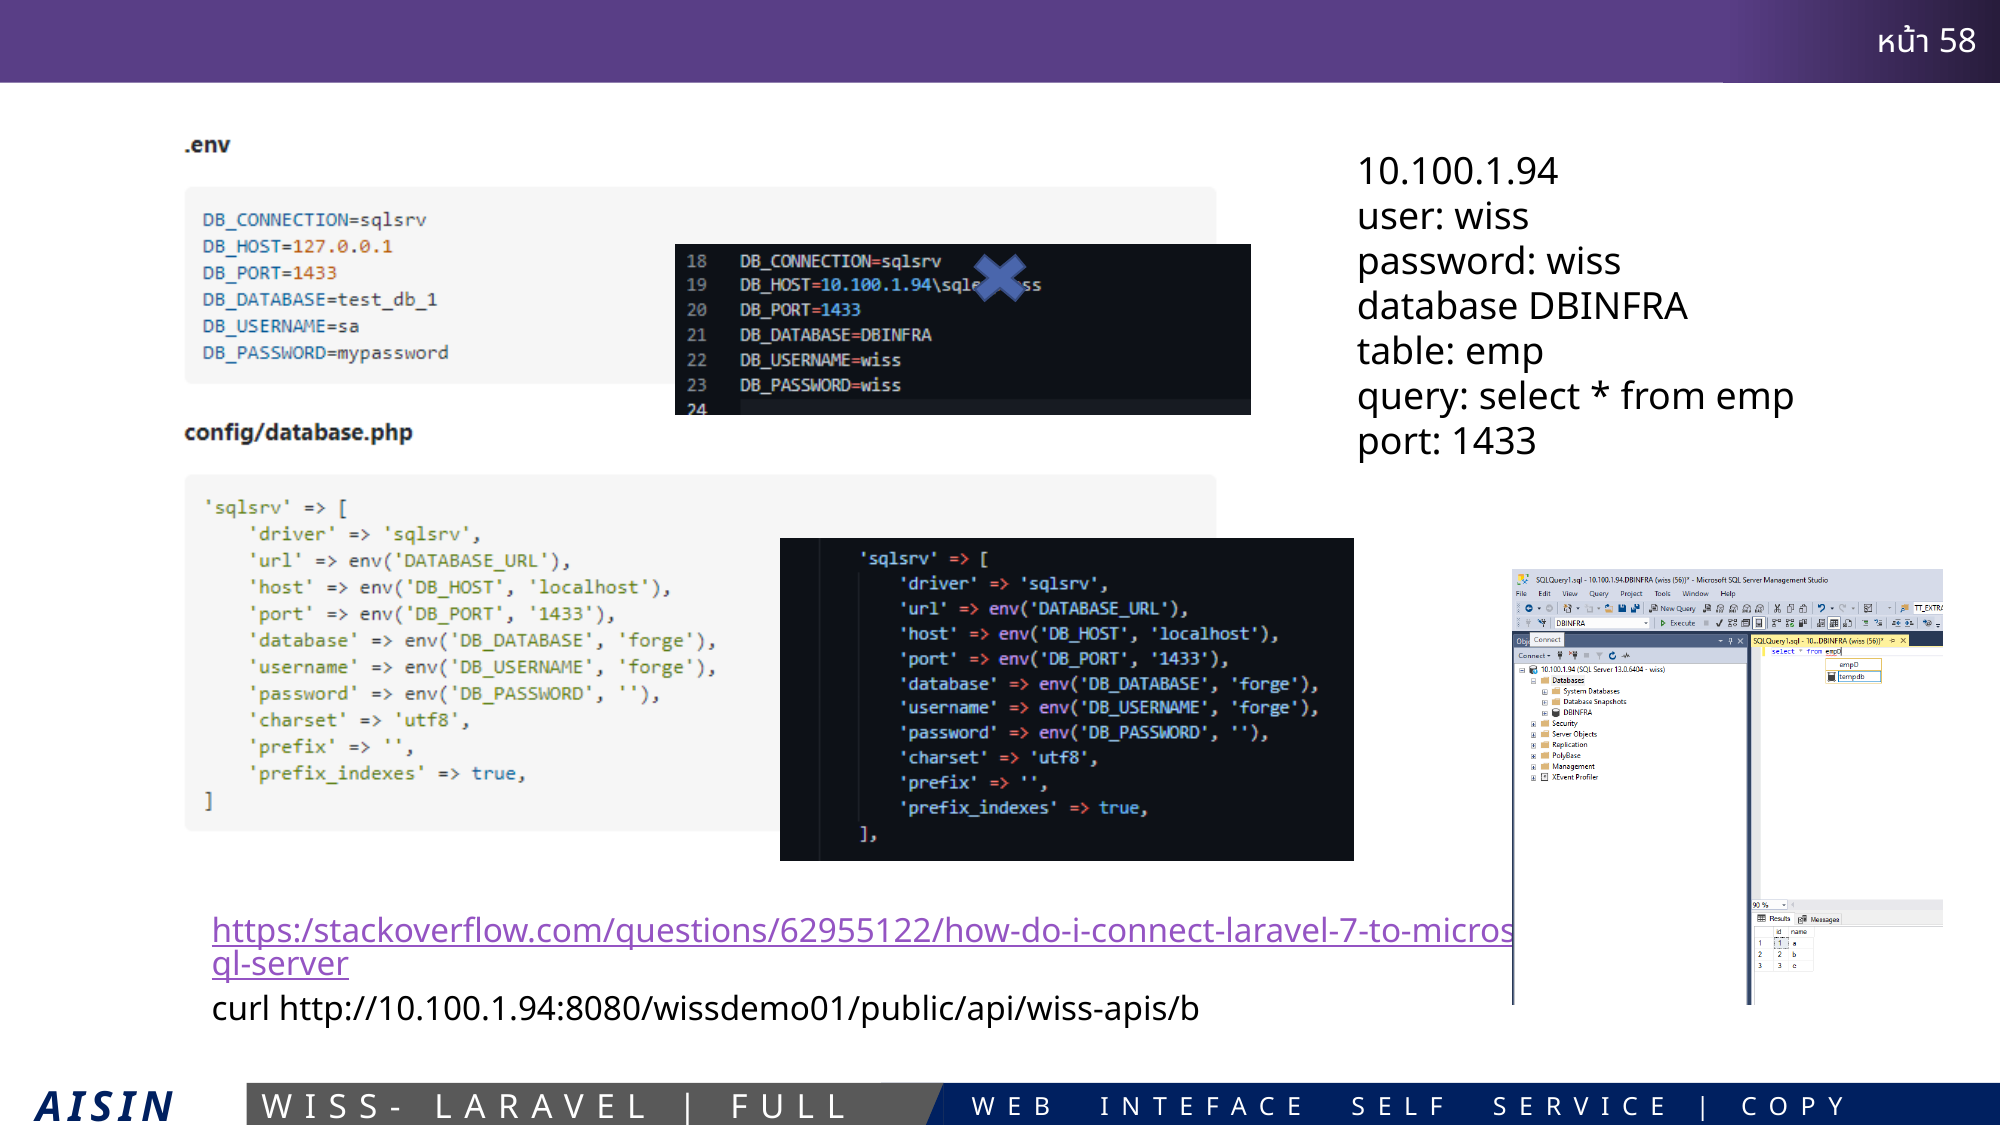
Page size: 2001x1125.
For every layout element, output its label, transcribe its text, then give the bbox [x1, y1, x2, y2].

picture [1512, 569, 1943, 1005]
text_box 10.100.1.94 user: wiss password: wiss database DBINFRA table: emp query: select * from emp port: 1433 [1342, 139, 1943, 470]
text_box https:/stackoverflow.com/questions/62955122/how-do-i-connect-laravel-7-to-microsoft-sql-server curl http://10.100.1.94:8080/wissdemo01/public/api/wiss-apis/b [196, 901, 1512, 1002]
picture [168, 98, 1354, 861]
